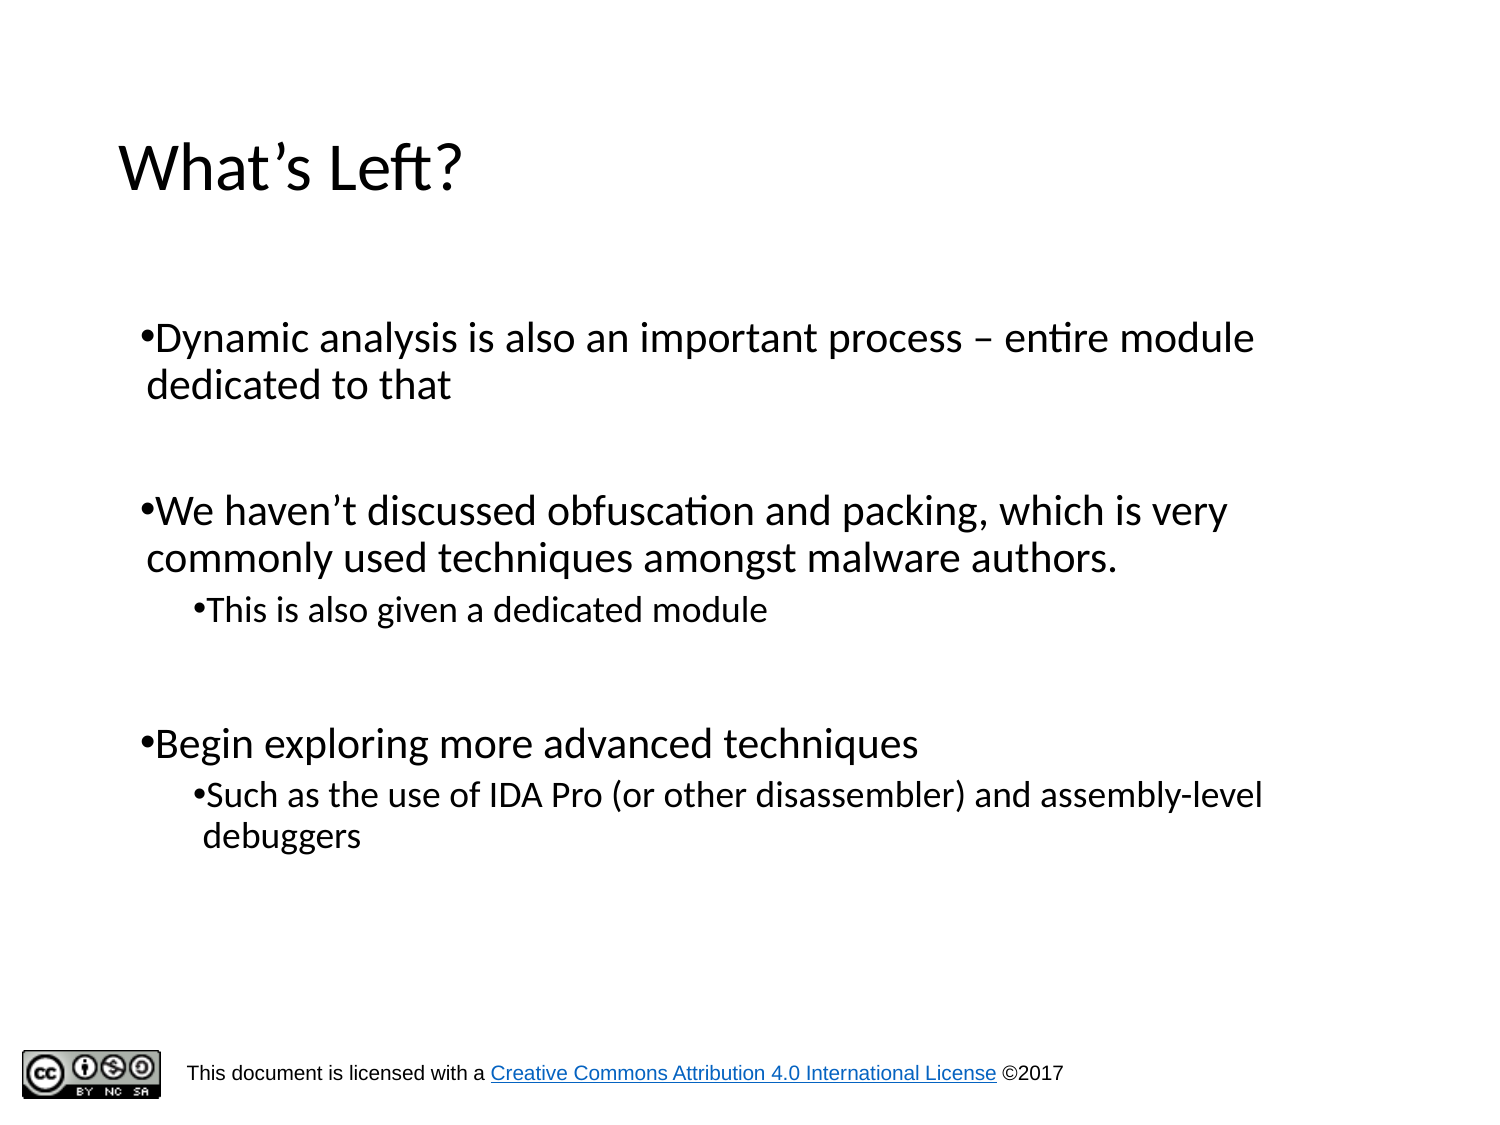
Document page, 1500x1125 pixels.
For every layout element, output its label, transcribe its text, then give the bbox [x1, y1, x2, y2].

picture [22, 1050, 161, 1099]
title What’s Left? [103, 59, 1397, 278]
list Dynamic analysis is also an important process – entire module dedicated to that We haven’t discussed obfuscation and packing, which is very commonly used techniques amongst malware authors. This is also given a dedicated module Begin exploring more advanced techniques Such as the use of IDA Pro (or other disassembler) and assembly-level debuggers [103, 299, 1397, 1014]
